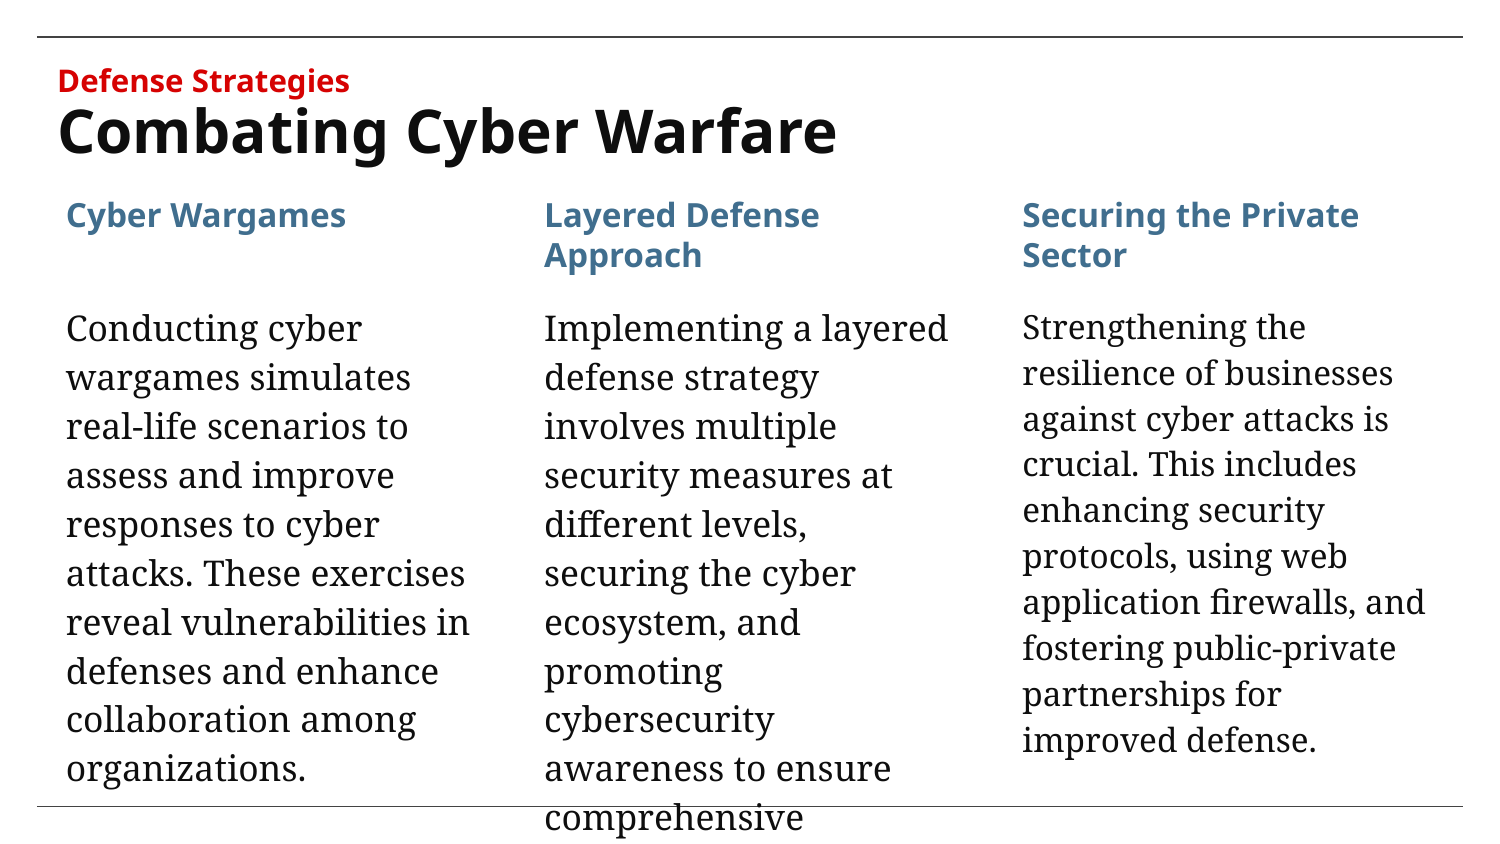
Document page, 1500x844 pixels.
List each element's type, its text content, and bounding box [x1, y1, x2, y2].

list Implementing a layered defense strategy involves multiple security measures at different levels, securing the cyber ecosystem, and promoting cybersecurity awareness to ensure comprehensive protection. [544, 285, 956, 700]
list Conducting cyber wargames simulates real-life scenarios to assess and improve responses to cyber attacks. These exercises reveal vulnerabilities in defenses and enhance collaboration among organizations. [65, 285, 478, 700]
list Strengthening the resilience of businesses against cyber attacks is crucial. This includes enhancing security protocols, using web application firewalls, and fostering public-private partnerships for improved defense. [1022, 285, 1435, 700]
subtitle Layered Defense Approach [544, 180, 956, 285]
subtitle Securing the Private Sector [1022, 179, 1435, 285]
subtitle Cyber Wargames [65, 180, 478, 285]
title Combating Cyber Warfare [57, 85, 1425, 180]
text_box Defense Strategies [57, 45, 751, 86]
